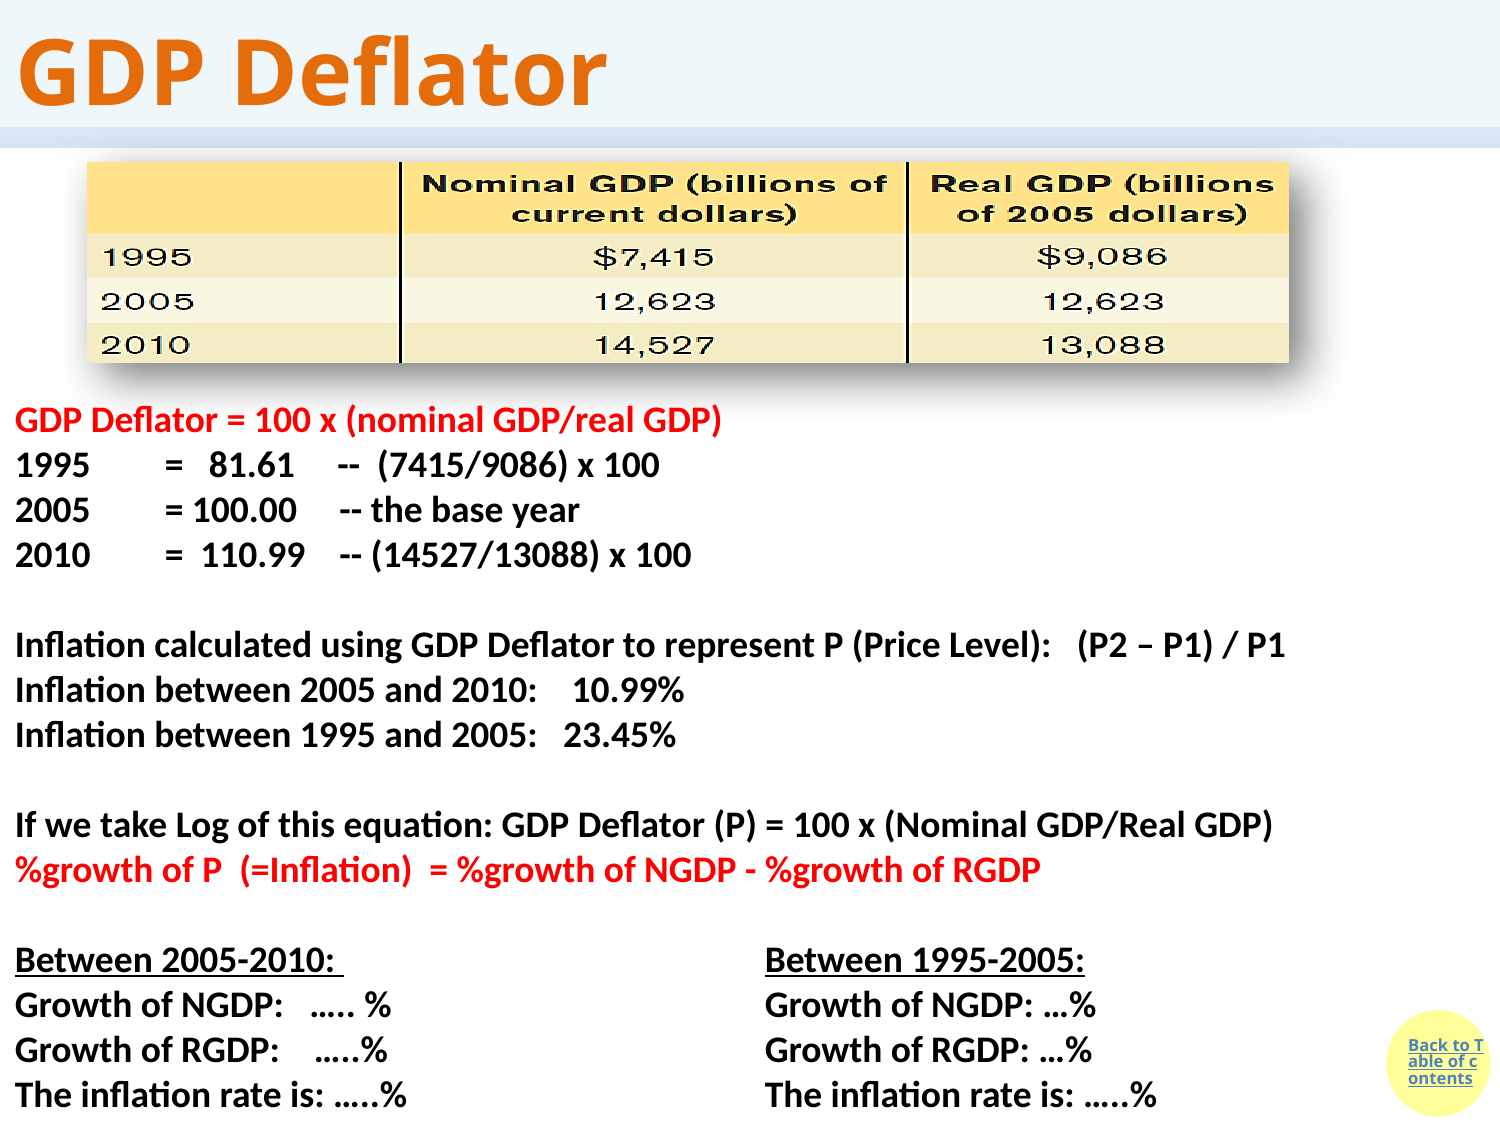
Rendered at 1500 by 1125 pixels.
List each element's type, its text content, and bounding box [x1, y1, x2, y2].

picture [87, 162, 1290, 363]
text_box GDP Deflator = 100 x (nominal GDP/real GDP) 1995 = 81.61 -- (7415/9086) x 100 2005 = 100.00 -- the base year 2010 = 110.99 -- (14527/13088) x 100 Inflation calculated using GDP Deflator to represent P (Price Level): (P2 – P1) / P1 Inflation between 2005 and 2010: 10.99% Inflation between 1995 and 2005: 23.45% If we take Log of this equation: GDP Deflator (P) = 100 x (Nominal GDP/Real GDP) %growth of P (=Inflation) = %growth of NGDP - %growth of RGDP Between 2005-2010: Between 1995-2005: Growth of NGDP: ….. % Growth of NGDP: …% Growth of RGDP: …..% Growth of RGDP: …% The inflation rate is: …..% The inflation rate is: …..% [0, 387, 1500, 1125]
title GDP Deflator [0, 0, 1500, 138]
